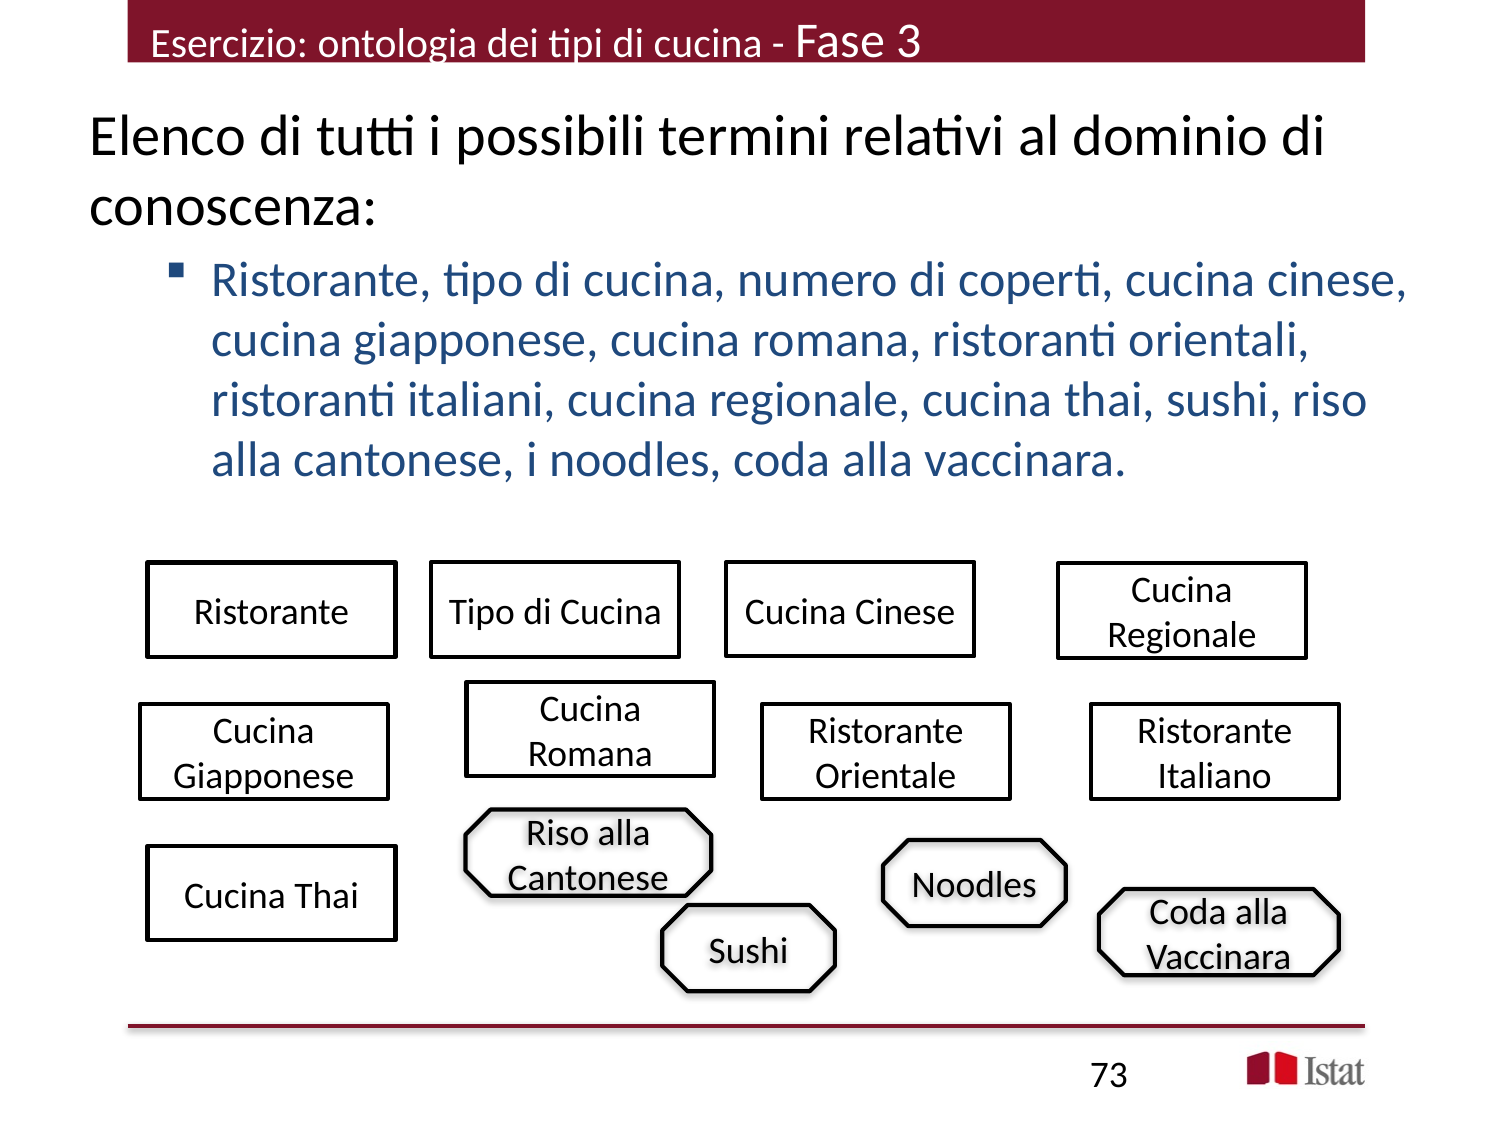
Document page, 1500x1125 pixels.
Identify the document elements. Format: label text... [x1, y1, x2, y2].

text_box Cucina Giapponese [138, 702, 390, 801]
text_box Cucina Thai [145, 844, 398, 942]
slide_number 73 [1074, 1042, 1425, 1103]
text_box Cucina Cinese [724, 560, 976, 658]
text_box Ristorante Orientale [760, 702, 1012, 801]
text_box Tipo di Cucina [429, 560, 681, 659]
list Elenco di tutti i possibili termini relativi al dominio di conoscenza: Ristorante, tipo di cucina, numero di coperti, cucina cinese, cucina giapponese, cucina romana, ristoranti orientali, ristoranti italiani, cucina regionale, cucina thai, sushi, riso alla cantonese, i noodles, coda alla vaccinara. [75, 89, 1425, 528]
text_box Cucina Regionale [1056, 561, 1308, 660]
text_box Sushi [661, 904, 836, 993]
text_box Ristorante [145, 560, 398, 659]
text_box Noodles [882, 839, 1067, 927]
text_box Ristorante Italiano [1089, 702, 1341, 801]
text_box Esercizio: ontologia dei tipi di cucina - Fase 3 [135, 0, 1223, 75]
text_box Coda alla Vaccinara [1098, 888, 1340, 977]
text_box Cucina Romana [464, 680, 716, 778]
text_box Riso alla Cantonese [464, 808, 712, 897]
